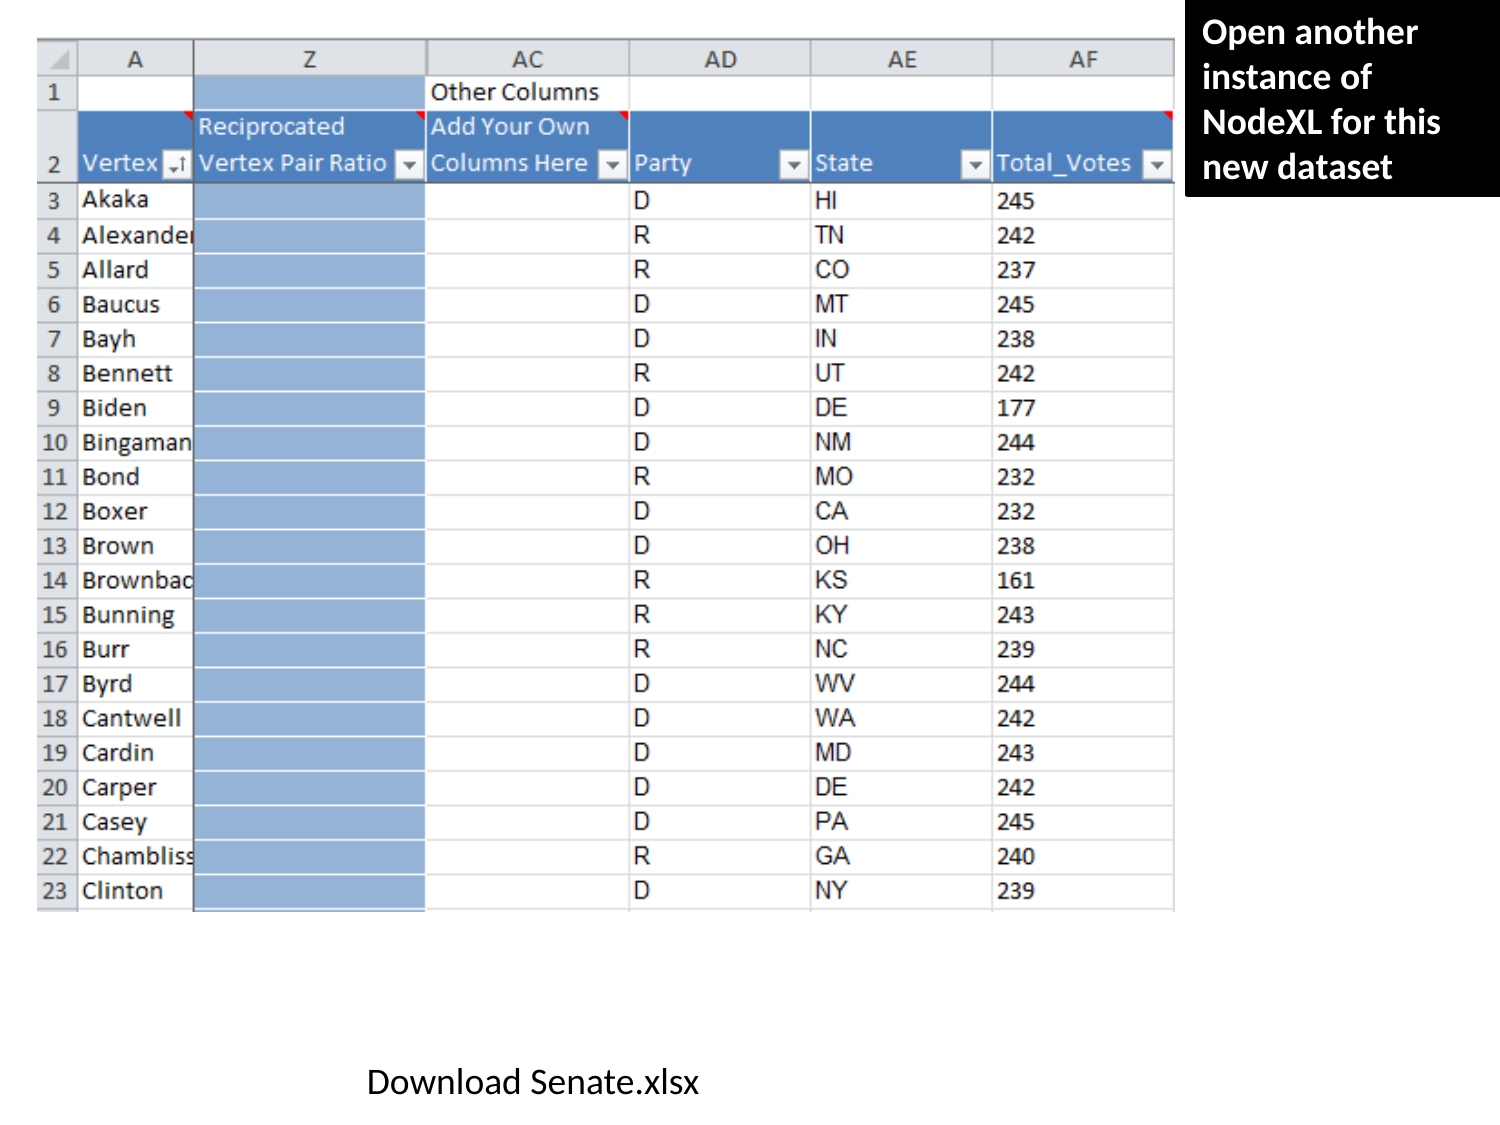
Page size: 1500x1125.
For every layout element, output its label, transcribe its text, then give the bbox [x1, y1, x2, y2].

picture [37, 37, 1176, 913]
text_box Open another instance of NodeXL for this new dataset [1185, 0, 1500, 197]
text_box Download Senate.xlsx [352, 1049, 724, 1110]
